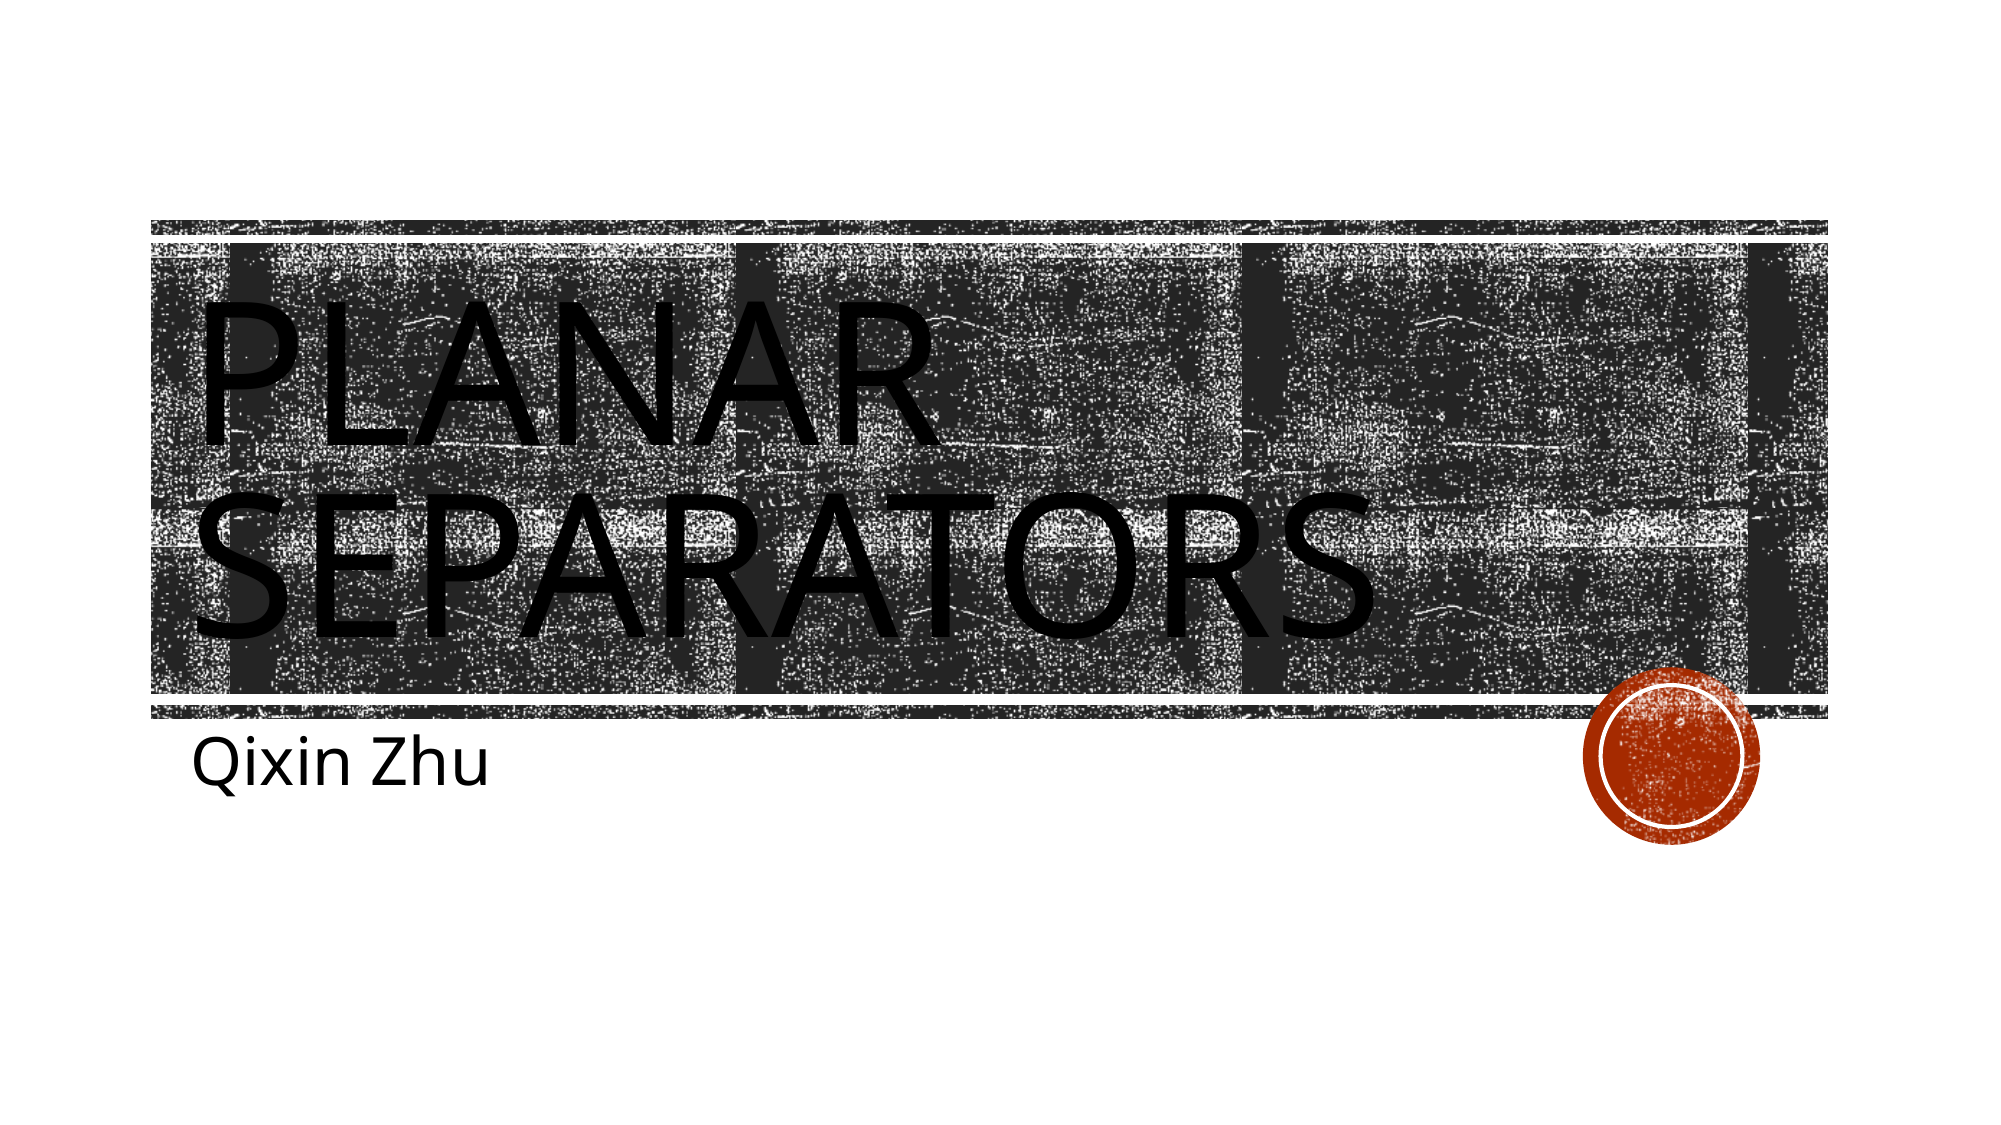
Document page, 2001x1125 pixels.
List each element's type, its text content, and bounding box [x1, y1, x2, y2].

title Planar separators [172, 234, 1808, 733]
subtitle Qixin Zhu [175, 720, 1470, 896]
